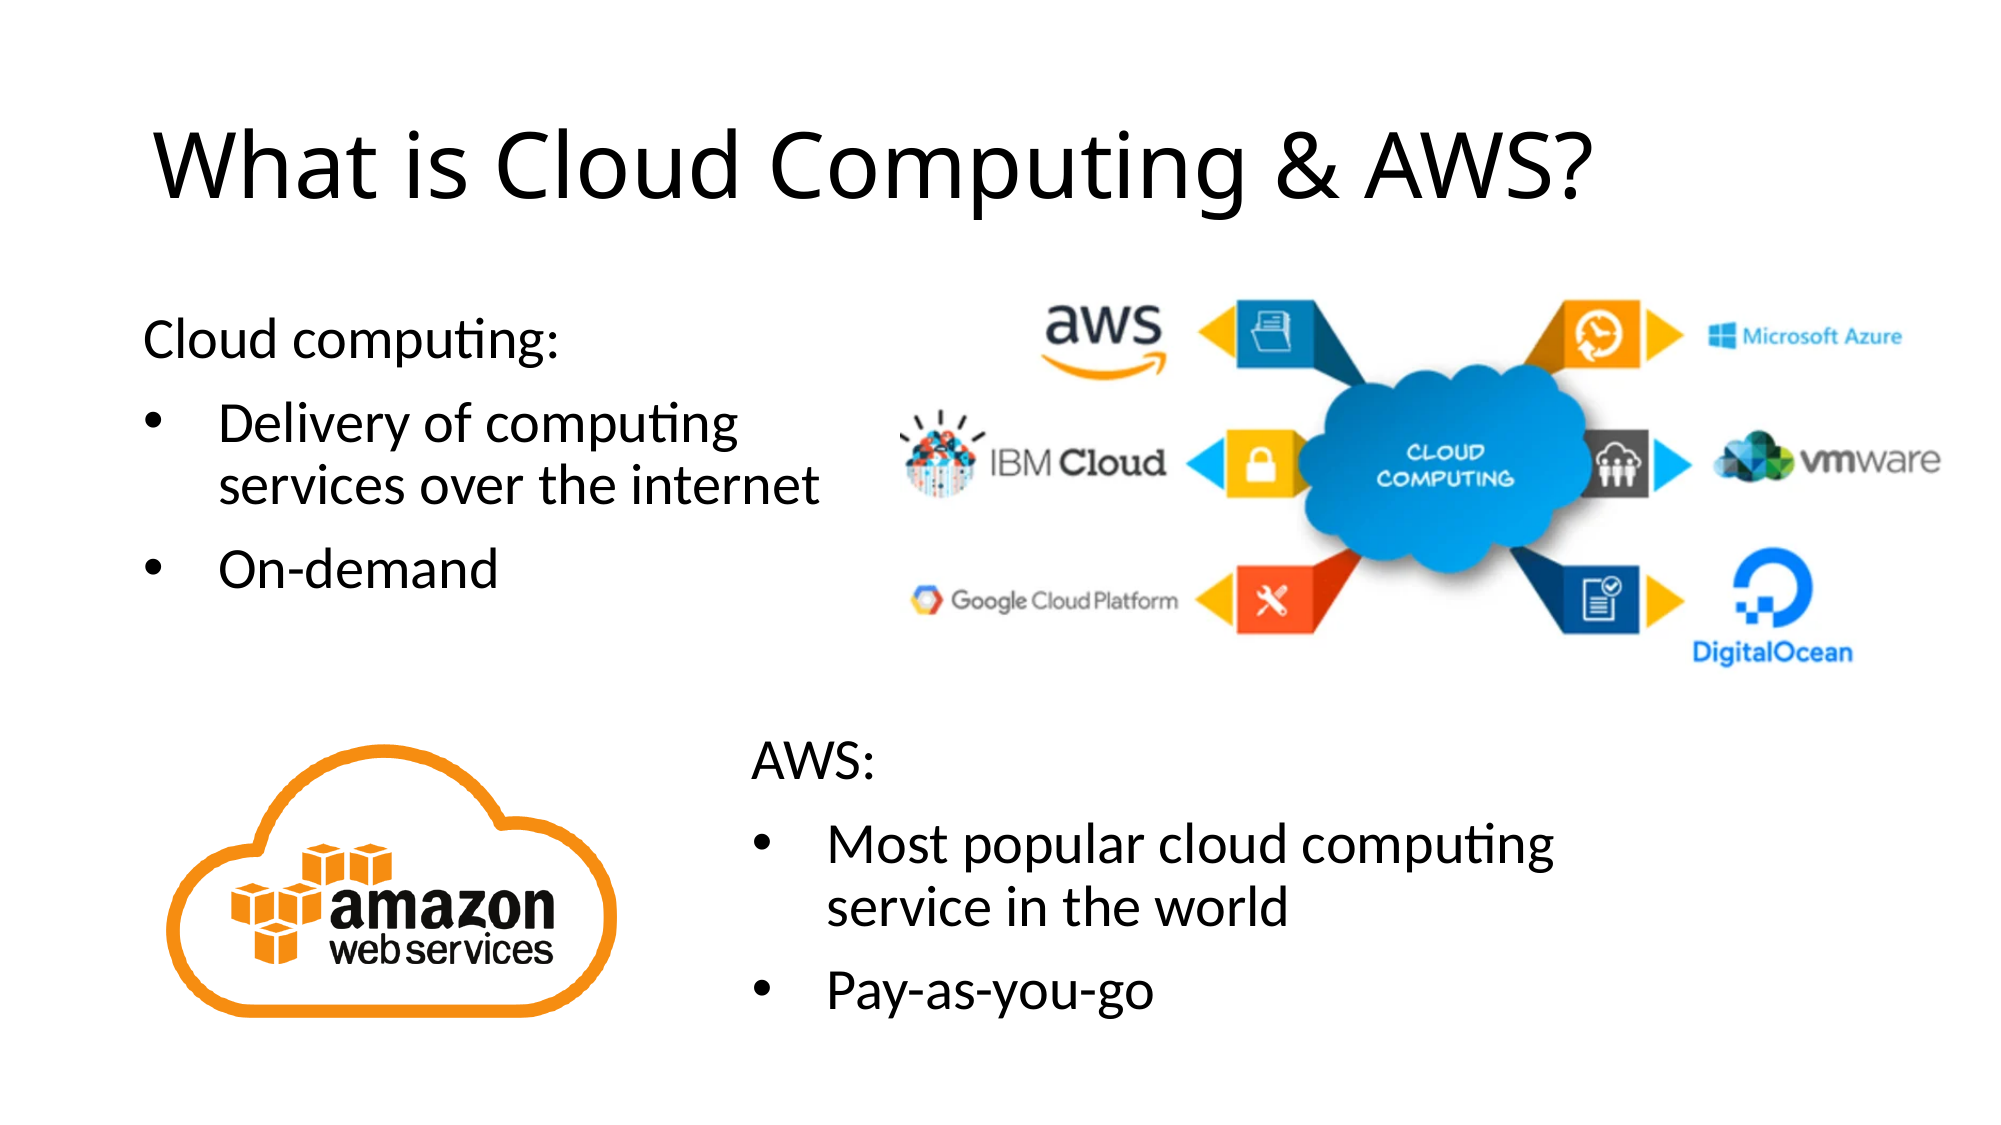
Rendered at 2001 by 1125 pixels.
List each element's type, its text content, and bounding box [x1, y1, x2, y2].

text_box AWS: Most popular cloud computing service in the world Pay-as-you-go [736, 721, 1668, 1110]
picture [166, 744, 617, 1018]
text_box Cloud computing: Delivery of computing services over the internet On-demand [128, 300, 866, 622]
title What is Cloud Computing & AWS? [137, 59, 1863, 278]
picture [899, 234, 1967, 686]
